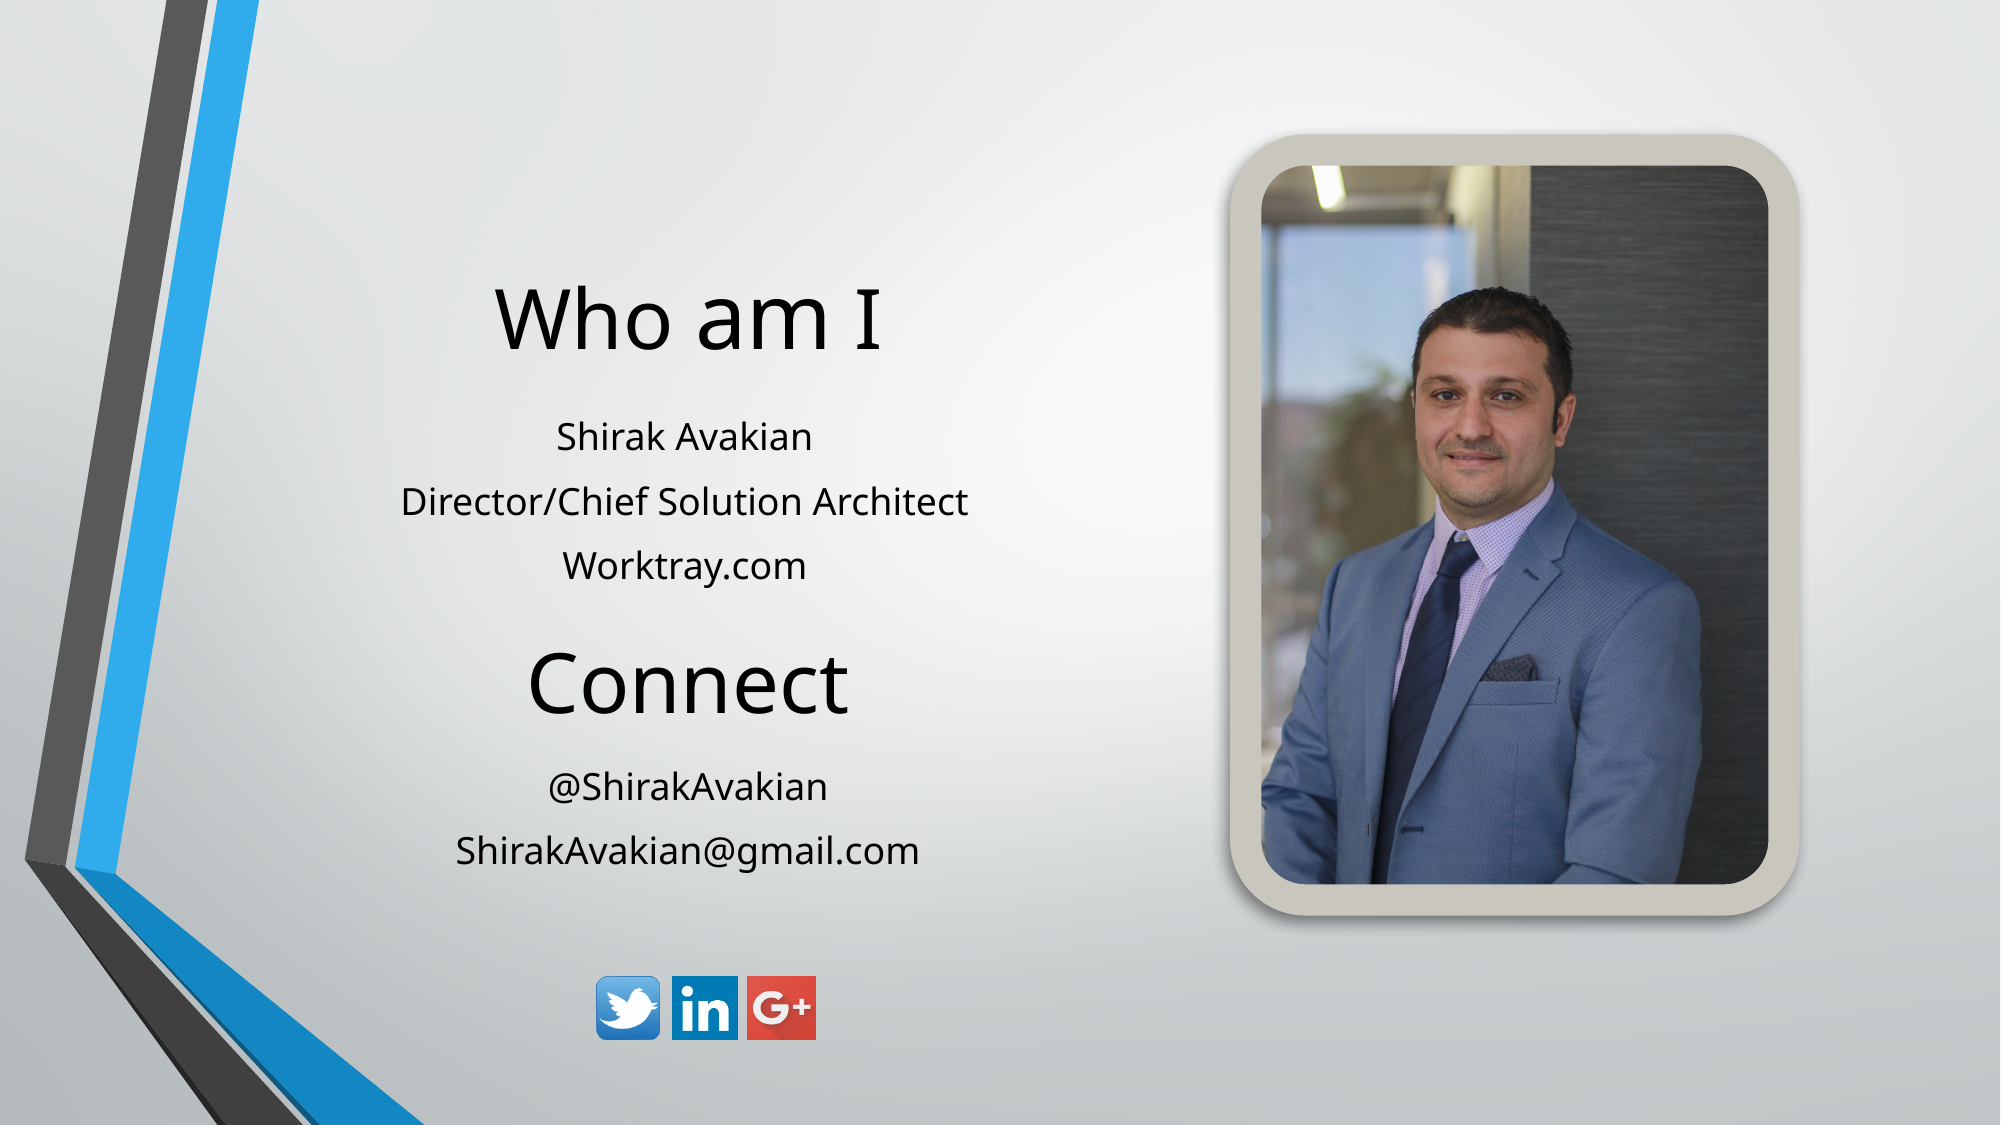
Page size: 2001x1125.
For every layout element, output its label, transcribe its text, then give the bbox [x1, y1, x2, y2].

picture [746, 976, 817, 1040]
picture [699, 1001, 728, 1030]
list Shirak Avakian Director/Chief Solution Architect Worktray.com [239, 387, 1130, 613]
title Who am I [243, 149, 1134, 375]
text_box Connect [243, 512, 1134, 737]
picture [596, 976, 660, 1040]
picture [1245, 149, 1785, 901]
picture [683, 1002, 692, 1030]
text_box @ShirakAvakian ShirakAvakian@gmail.com [243, 737, 1134, 963]
picture [682, 987, 692, 996]
